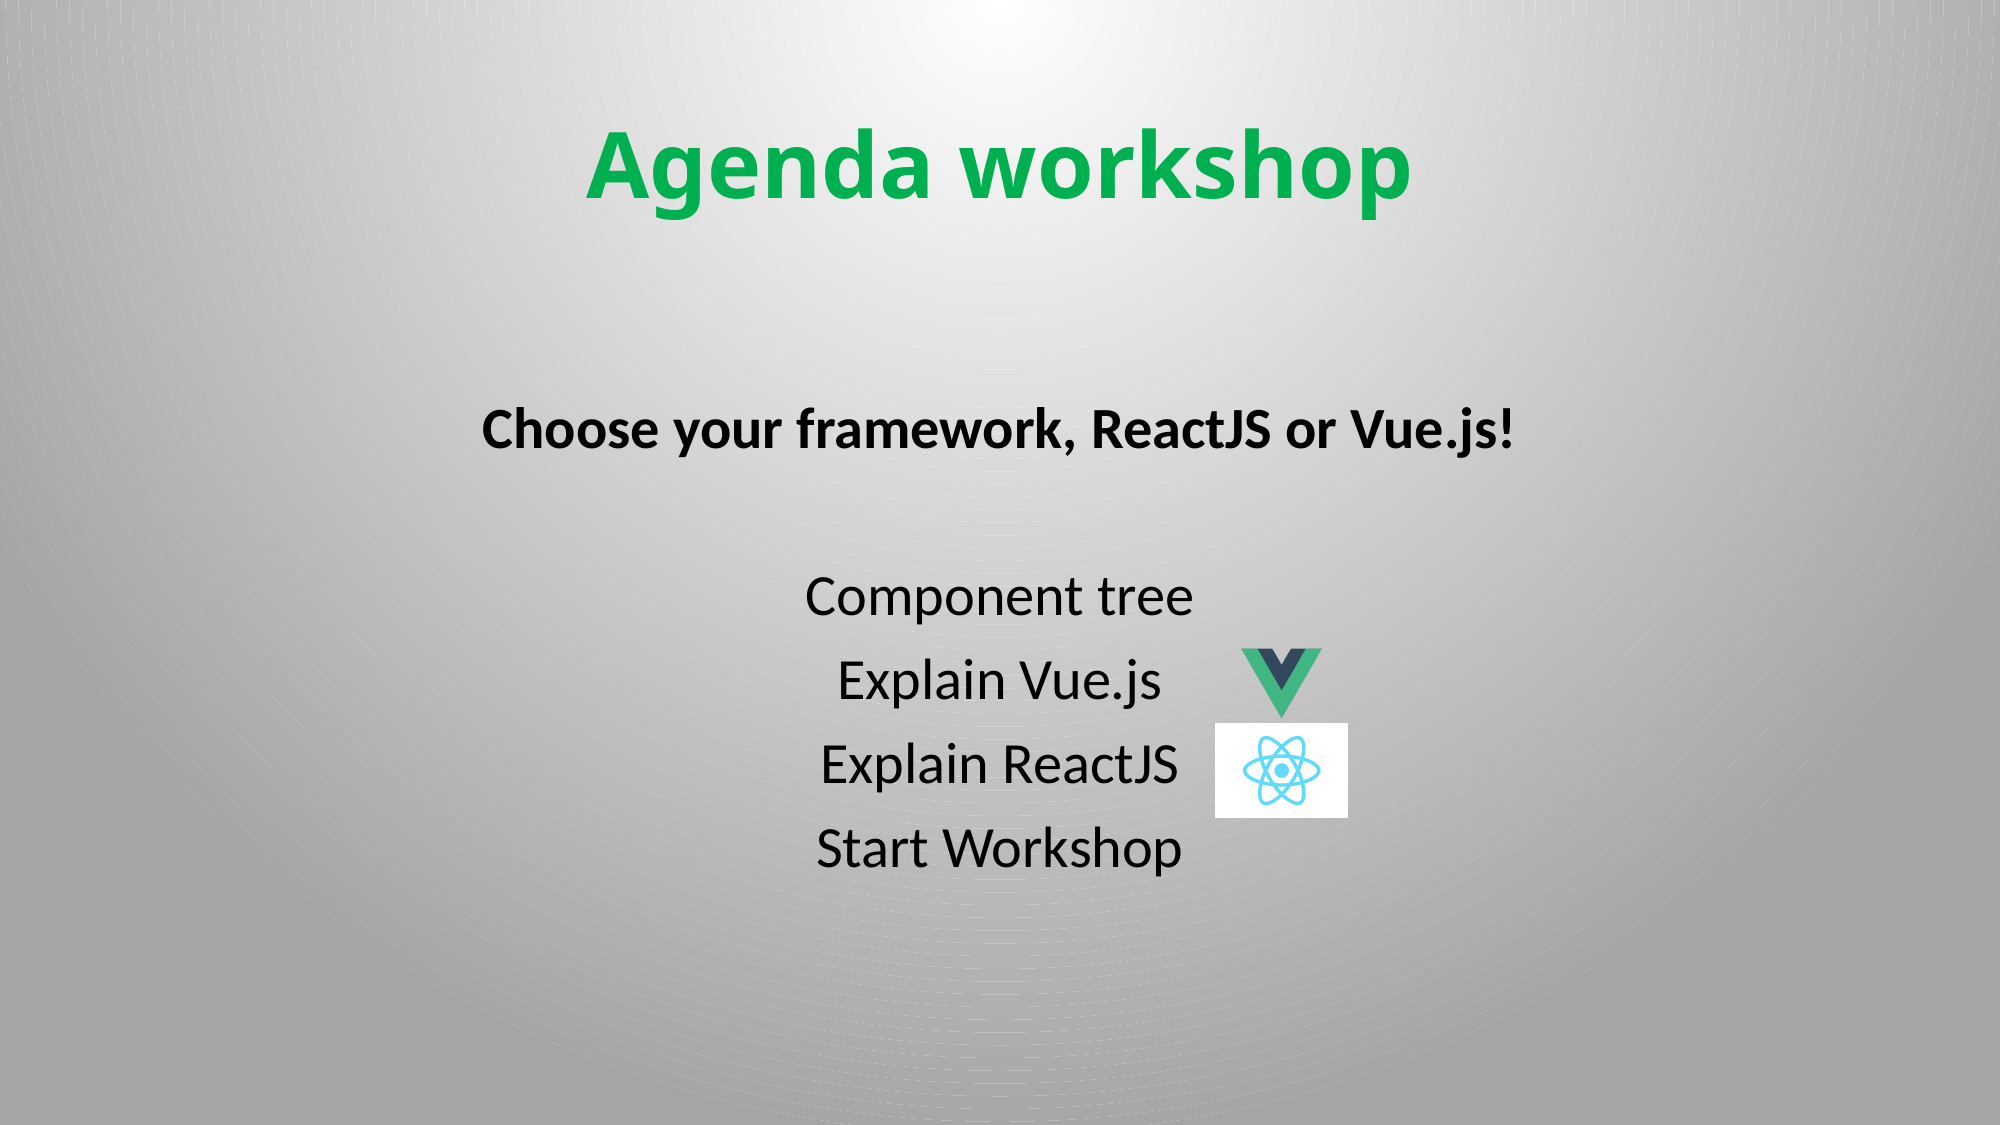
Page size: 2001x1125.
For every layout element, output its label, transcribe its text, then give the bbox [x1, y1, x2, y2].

title Agenda workshop [137, 59, 1863, 278]
list Choose your framework, ReactJS or Vue.js! Component tree Explain Vue.js Explain ReactJS Start Workshop [137, 299, 1863, 1014]
picture [1215, 643, 1348, 818]
